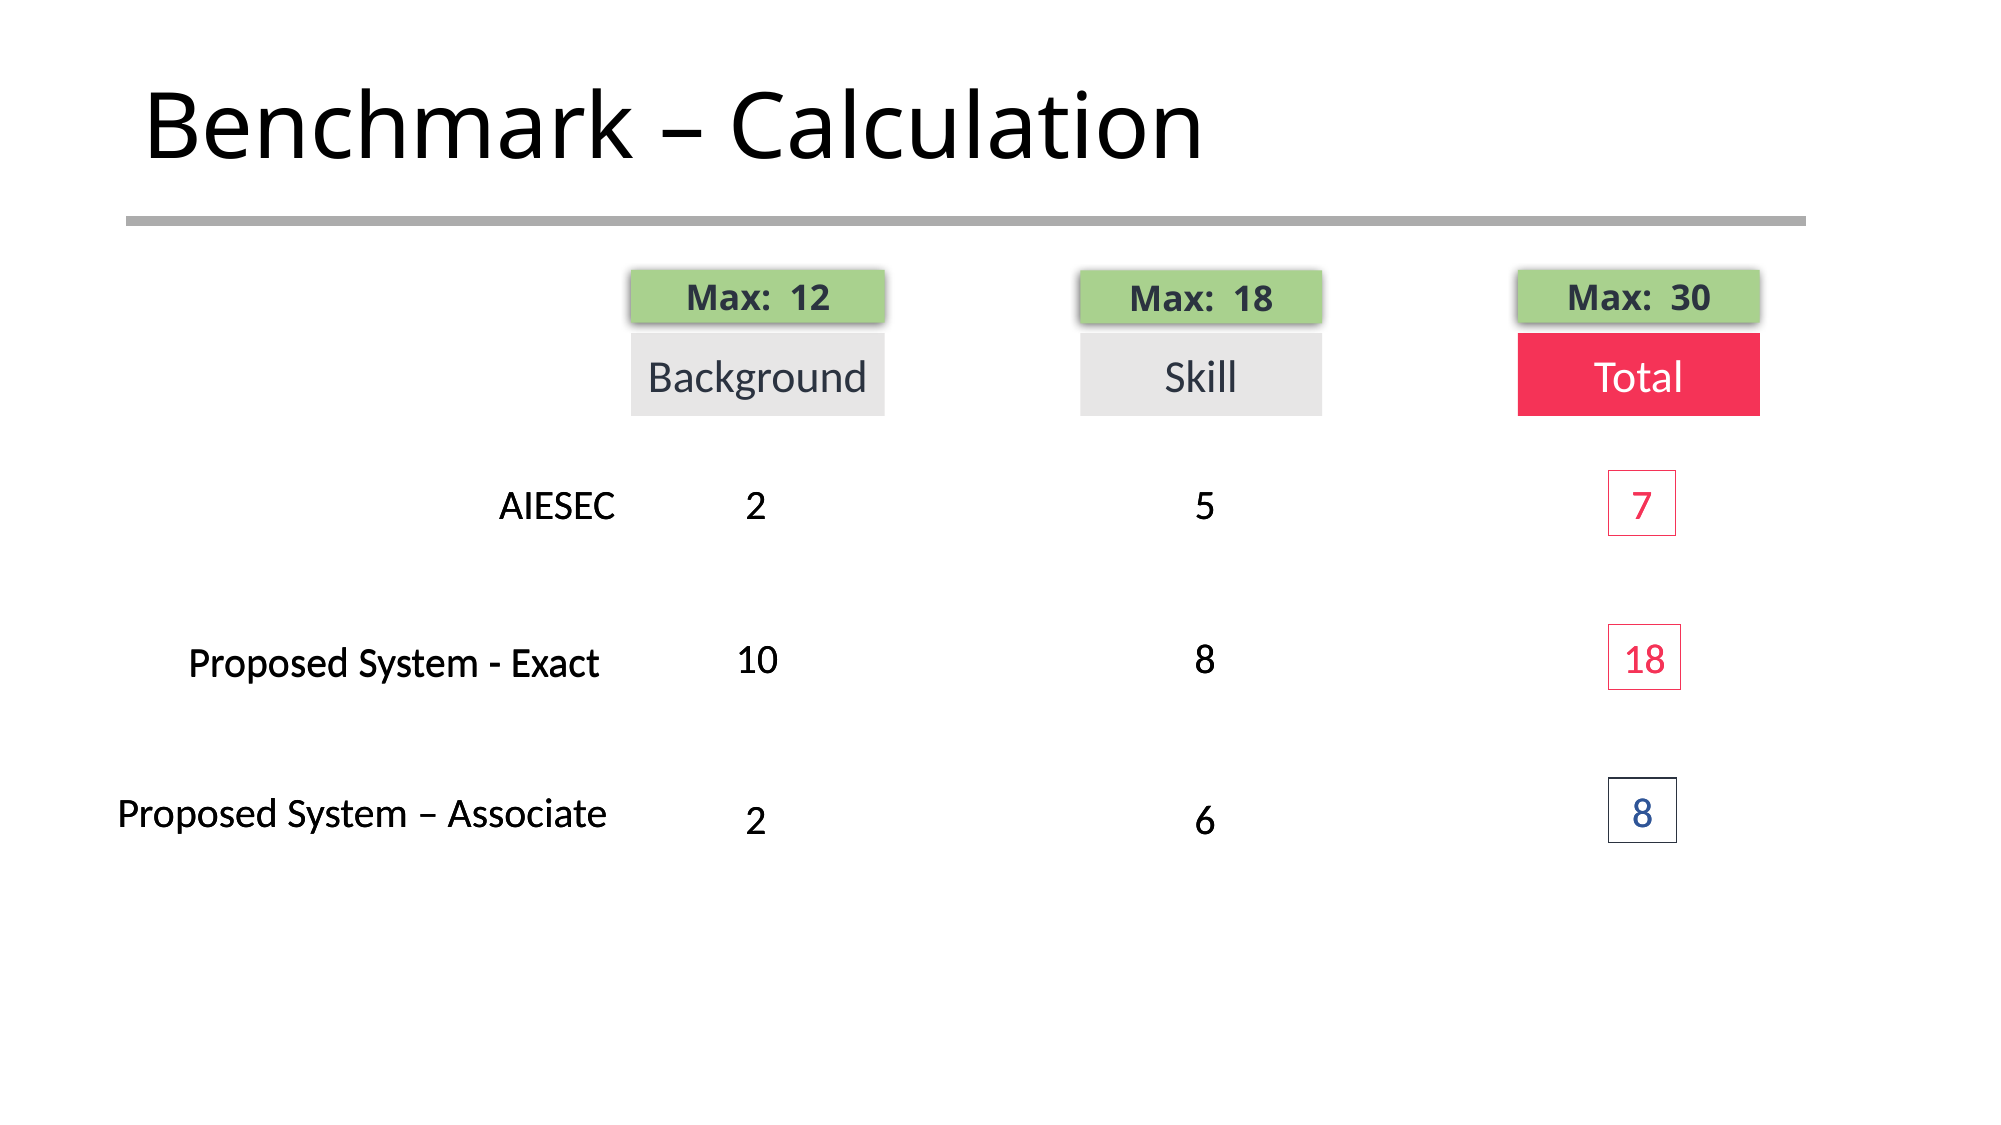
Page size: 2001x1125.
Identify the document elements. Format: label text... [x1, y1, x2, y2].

text_box AIESEC [484, 470, 631, 535]
text_box 7 [1608, 470, 1676, 536]
text_box 18 [1608, 624, 1681, 690]
text_box Skill [1080, 333, 1323, 416]
text_box 6 [1179, 785, 1231, 850]
text_box Background [631, 333, 885, 416]
text_box 8 [1608, 777, 1677, 843]
text_box Proposed System – Associate [102, 777, 623, 843]
text_box Max: 18 [1080, 270, 1323, 324]
text_box Max: 30 [1517, 269, 1760, 323]
title Benchmark – Calculation [127, 20, 1853, 238]
text_box 2 [730, 470, 782, 535]
text_box 2 [730, 785, 782, 850]
text_box 10 [721, 624, 794, 690]
text_box Max: 12 [631, 269, 885, 323]
text_box 8 [1179, 624, 1231, 690]
text_box Proposed System - Exact [173, 628, 616, 693]
text_box [126, 216, 1806, 226]
text_box 5 [1179, 470, 1231, 535]
text_box Total [1517, 333, 1760, 416]
